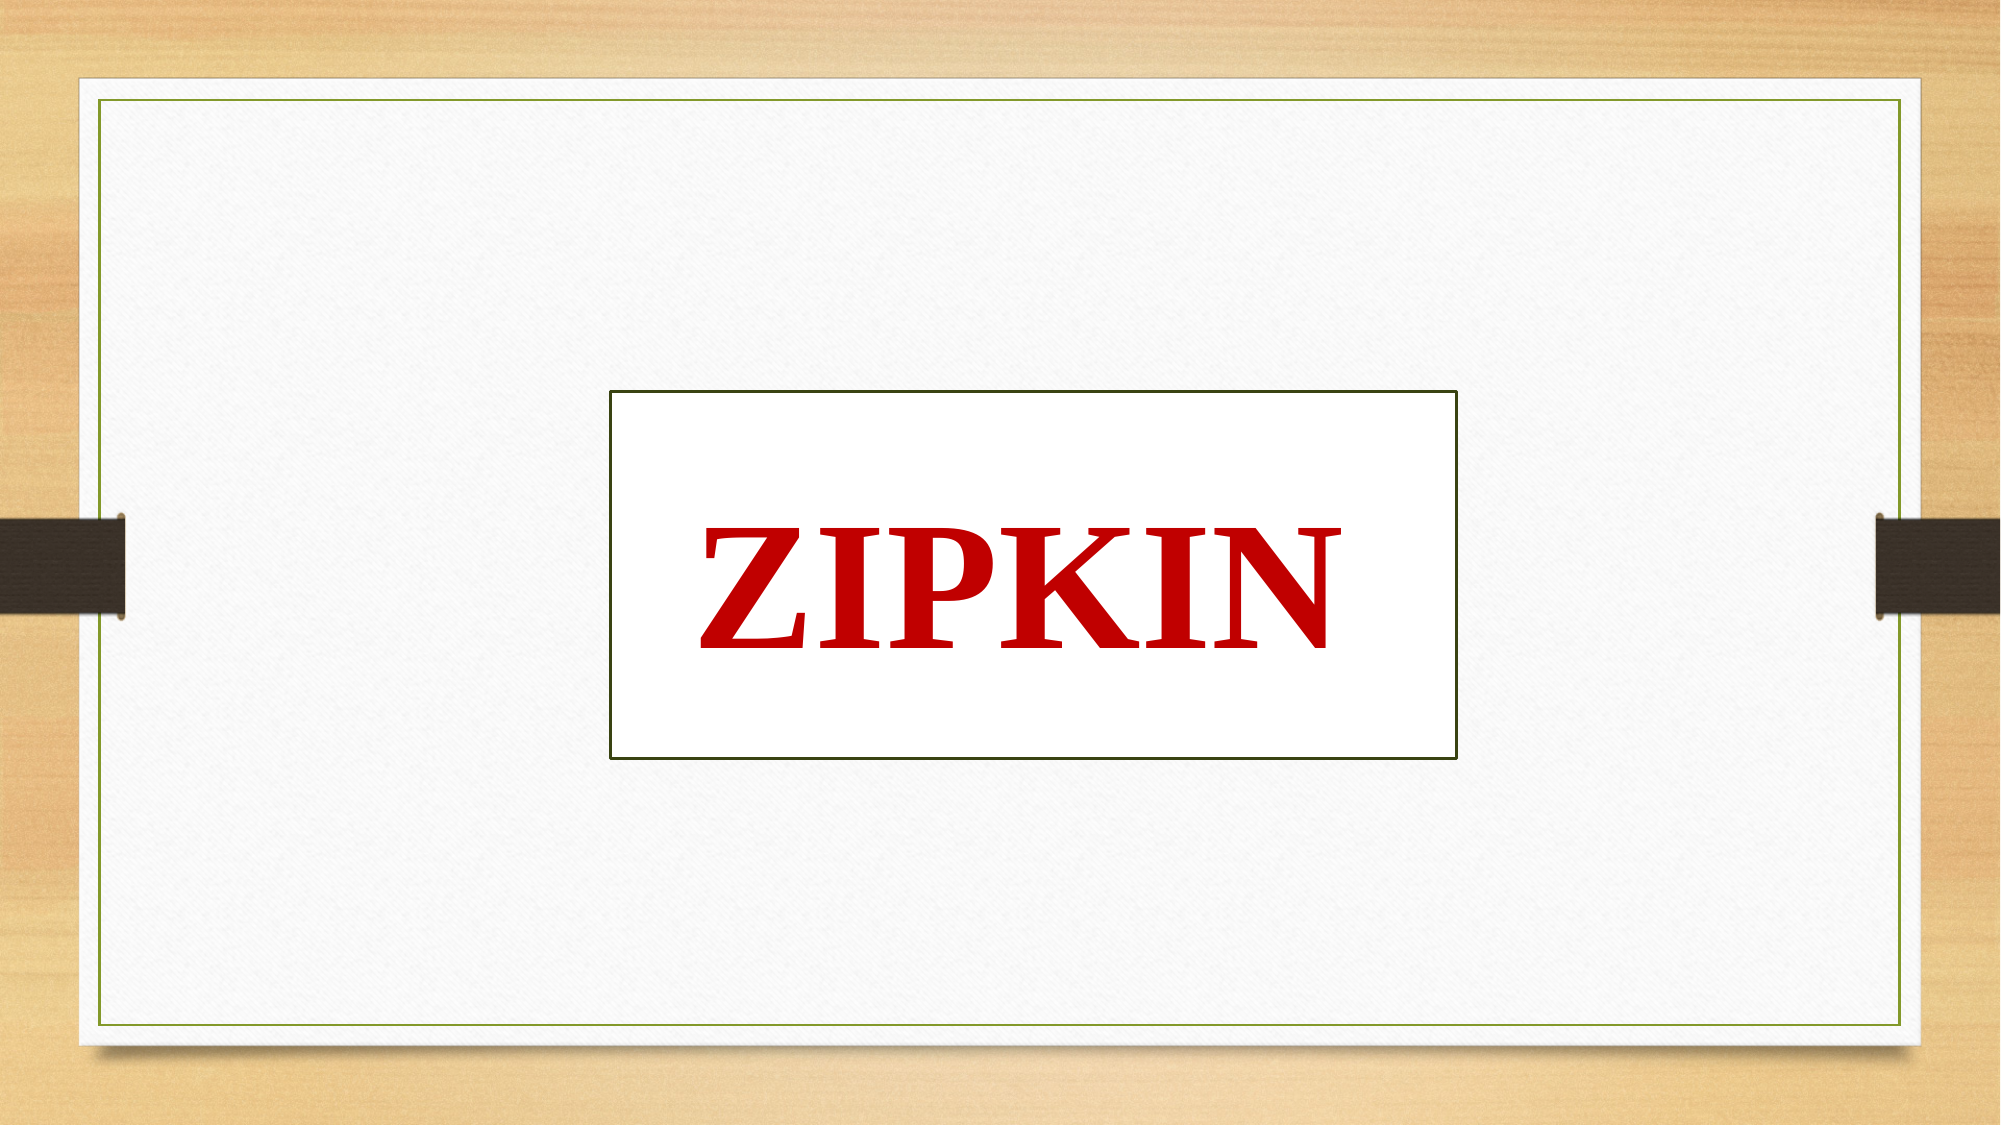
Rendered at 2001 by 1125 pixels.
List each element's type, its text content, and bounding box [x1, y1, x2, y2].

text_box ZIPKINN [609, 390, 1458, 760]
picture [0, 0, 2001, 1125]
